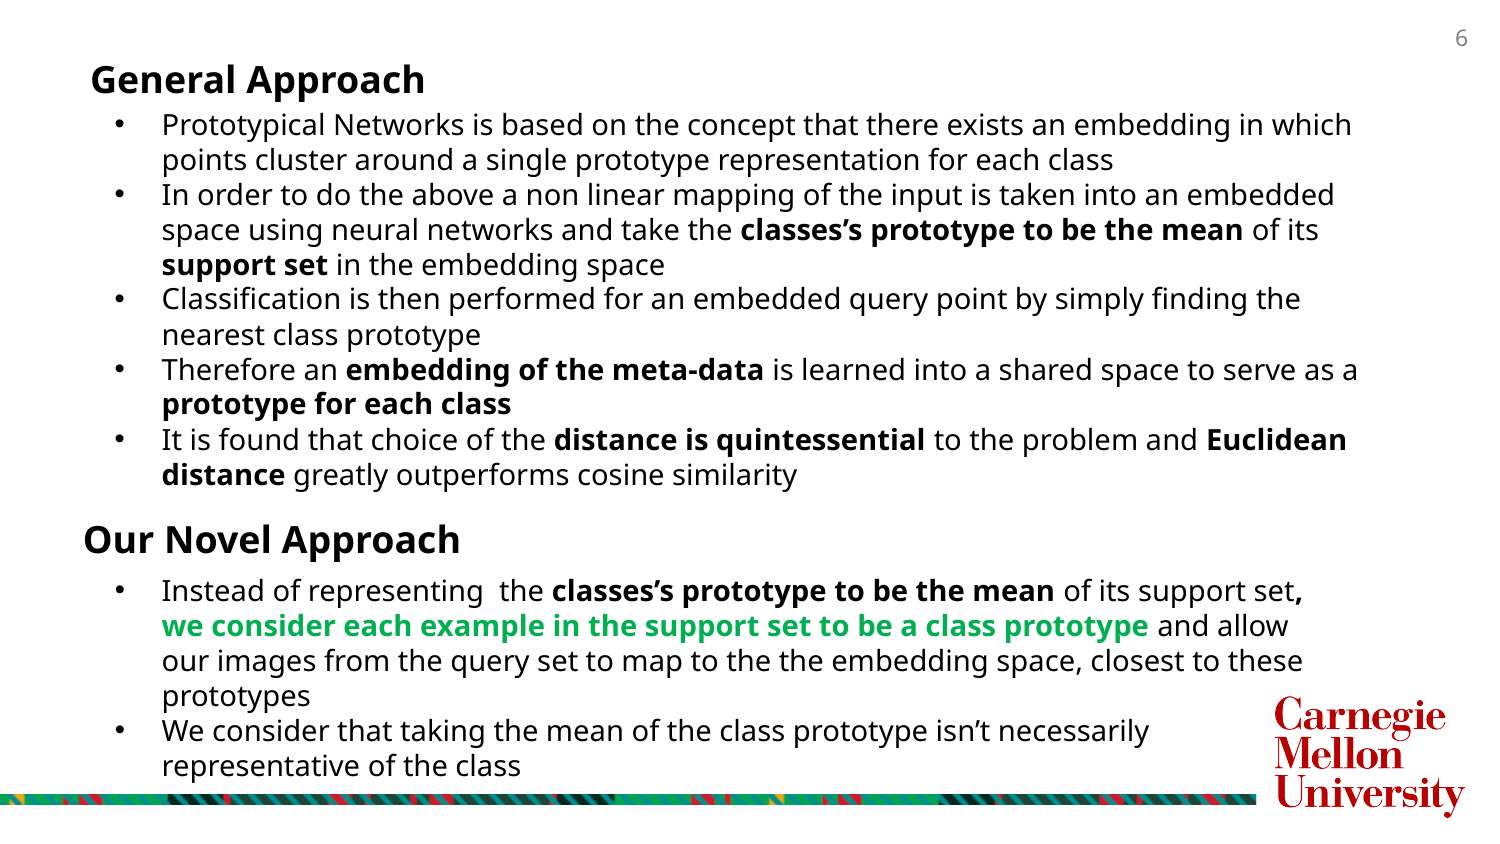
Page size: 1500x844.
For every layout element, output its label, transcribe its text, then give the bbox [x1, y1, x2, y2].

text_box Our Novel Approach [68, 509, 477, 564]
text_box Instead of representing the classes’s prototype to be the mean of its support set, we consider each example in the support set to be a class prototype and allow our images from the query set to map to the the embedding space, closest to these prototypes We consider that taking the mean of the class prototype isn’t necessarily representative of the class [24, 564, 1325, 790]
text_box Prototypical Networks is based on the concept that there exists an embedding in which points cluster around a single prototype representation for each class In order to do the above a non linear mapping of the input is taken into an embedded space using neural networks and take the classes’s prototype to be the mean of its support set in the embedding space Classification is then performed for an embedded query point by simply finding the nearest class prototype Therefore an embedding of the meta-data is learned into a shared space to serve as a prototype for each class It is found that choice of the distance is quintessential to the problem and Euclidean distance greatly outperforms cosine similarity [24, 98, 1375, 565]
picture [0, 794, 1257, 805]
picture [1275, 696, 1465, 818]
title General Approach [75, 48, 1425, 149]
